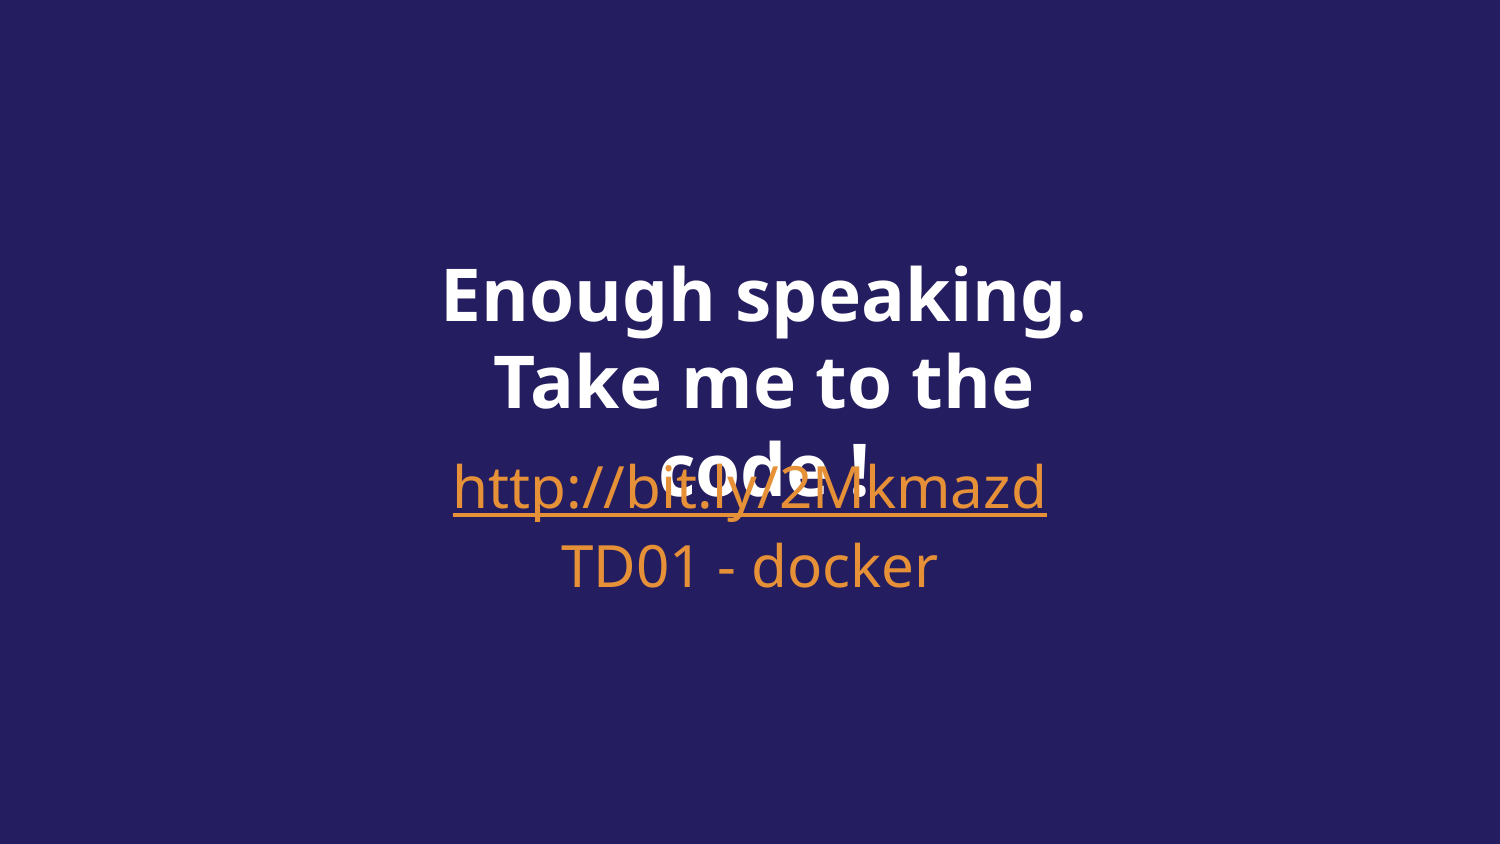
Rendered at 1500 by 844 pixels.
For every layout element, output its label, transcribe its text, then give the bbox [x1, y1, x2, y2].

title Enough speaking. Take me to the code ! [372, 233, 1156, 443]
text_box http://bit.ly/2Mkmazd TD01 - docker [187, 443, 1313, 647]
